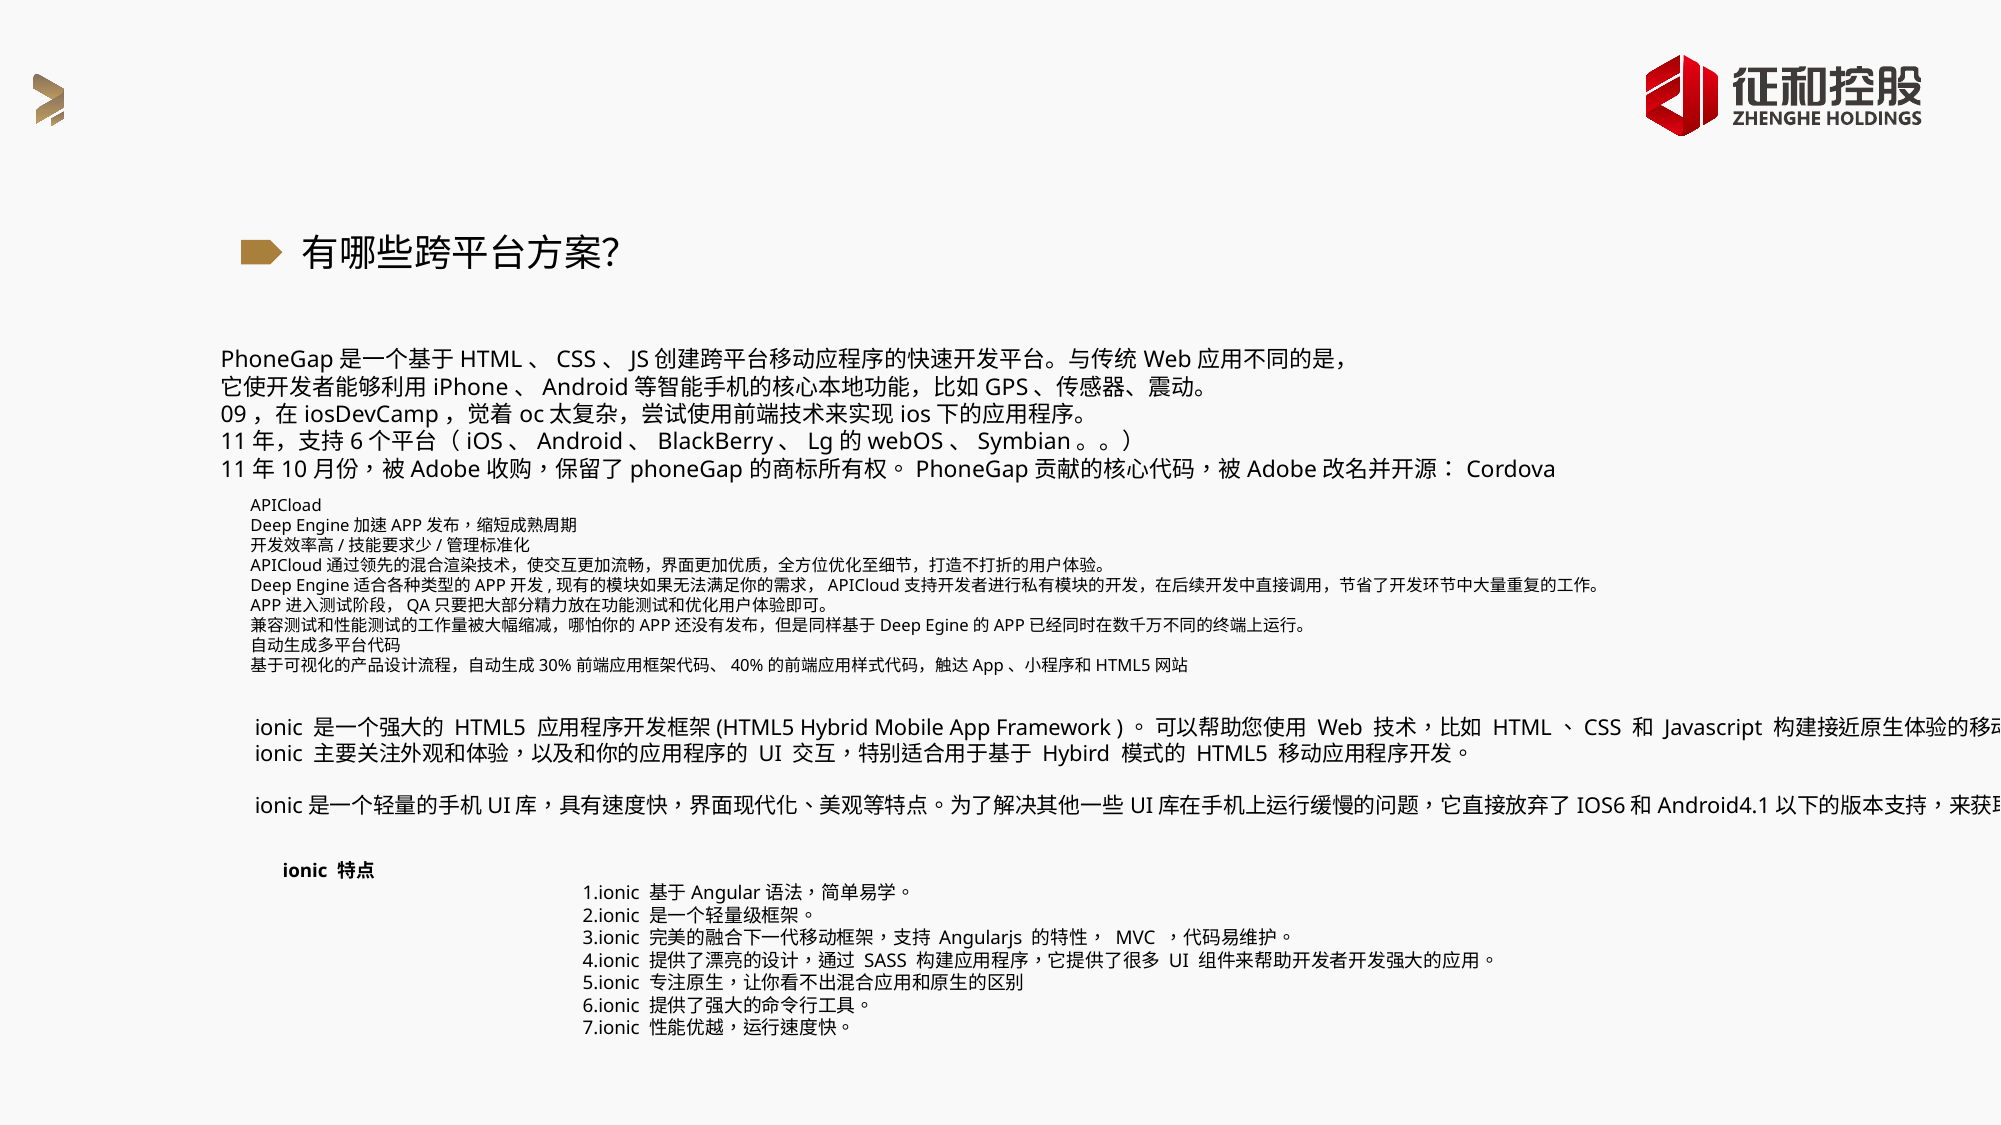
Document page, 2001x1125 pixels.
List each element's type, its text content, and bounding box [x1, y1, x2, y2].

text_box ionic 特点 1.ionic 基于Angular语法，简单易学。 2.ionic 是一个轻量级框架。 3.ionic 完美的融合下一代移动框架，支持 Angularjs 的特性， MVC ，代码易维护。 4.ionic 提供了漂亮的设计，通过 SASS 构建应用程序，它提供了很多 UI 组件来帮助开发者开发强大的应用。 5.ionic 专注原生，让你看不出混合应用和原生的区别 6.ionic 提供了强大的命令行工具。 7.ionic 性能优越，运行速度快。 [267, 851, 1514, 1046]
text_box ionic 是一个强大的 HTML5 应用程序开发框架(HTML5 Hybrid Mobile App Framework )。 可以帮助您使用 Web 技术，比如 HTML、CSS 和 Javascript 构建接近原生体验的移动应用程序。 ionic 主要关注外观和体验，以及和你的应用程序的 UI 交互，特别适合用于基于 Hybird 模式的 HTML5 移动应用程序开发。 ionic是一个轻量的手机UI库，具有速度快，界面现代化、美观等特点。为了解决其他一些UI库在手机上运行缓慢的问题，它直接放弃了IOS6和Android4.1以下的版本支持，来获取更好的使用体验。 [239, 705, 2000, 826]
text_box 有哪些跨平台方案？ [286, 221, 655, 282]
text_box [241, 239, 283, 265]
text_box PhoneGap是一个基于HTML、CSS、JS创建跨平台移动应程序的快速开发平台。与传统Web应用不同的是， 它使开发者能够利用iPhone、Android等智能手机的核心本地功能，比如GPS、传感器、震动。 09，在iosDevCamp，觉着oc太复杂，尝试使用前端技术来实现ios下的应用程序。 11年，支持6个平台（iOS、Android、BlackBerry、Lg的webOS、Symbian。。） 11年10月份，被Adobe收购，保留了phoneGap的商标所有权。PhoneGap贡献的核心代码，被Adobe改名并开源：Cordova [205, 337, 1572, 490]
text_box APICload Deep Engine加速APP发布，缩短成熟周期 开发效率高/技能要求少/管理标准化 APICloud通过领先的混合渲染技术，使交互更加流畅，界面更加优质，全方位优化至细节，打造不打折的用户体验。 Deep Engine适合各种类型的APP开发,现有的模块如果无法满足你的需求，APICloud支持开发者进行私有模块的开发，在后续开发中直接调用，节省了开发环节中大量重复的工作。 APP进入测试阶段，QA只要把大部分精力放在功能测试和优化用户体验即可。 兼容测试和性能测试的工作量被大幅缩减，哪怕你的APP还没有发布，但是同样基于Deep Egine的APP已经同时在数千万不同的终端上运行。 自动生成多平台代码 基于可视化的产品设计流程，自动生成30%前端应用框架代码、40%的前端应用样式代码，触达App、小程序和HTML5网站 [235, 487, 1623, 703]
